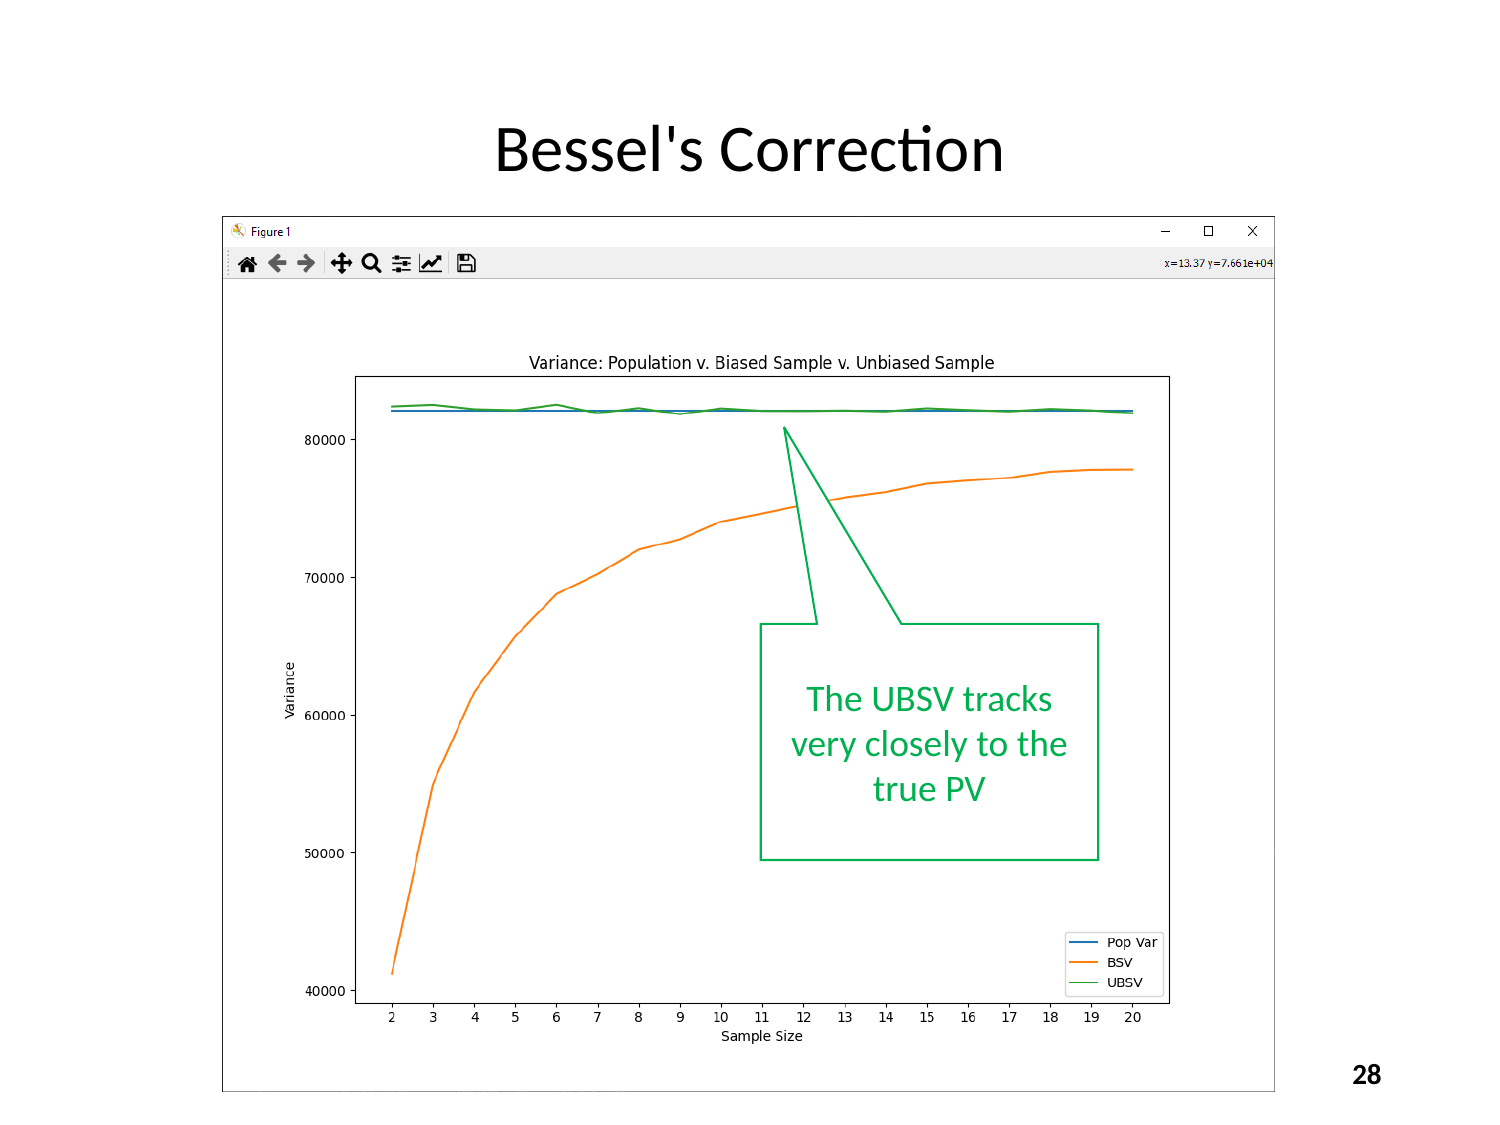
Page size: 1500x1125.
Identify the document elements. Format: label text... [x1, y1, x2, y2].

title Bessel's Correction [103, 59, 1397, 241]
picture [222, 216, 1275, 1092]
slide_number 28 [1059, 1042, 1397, 1103]
